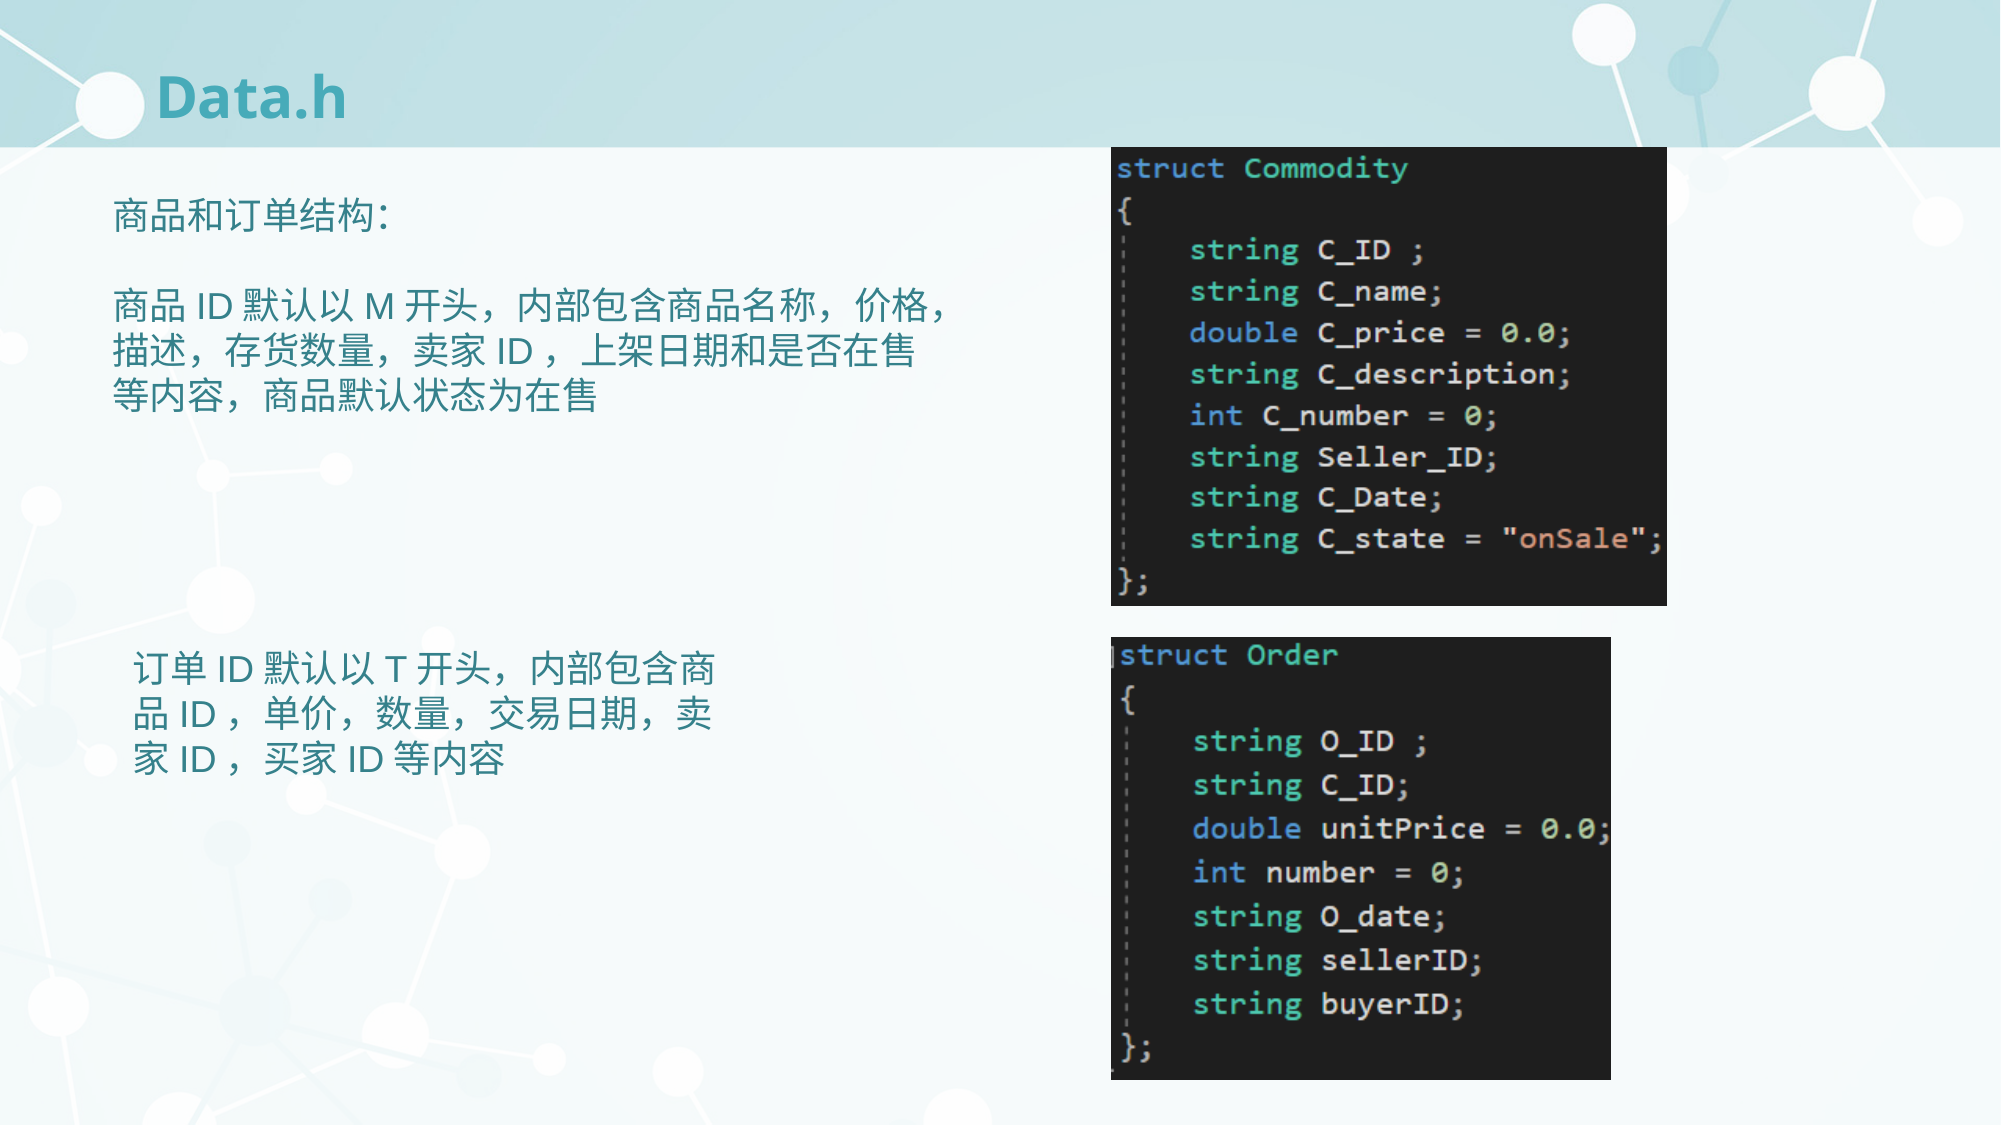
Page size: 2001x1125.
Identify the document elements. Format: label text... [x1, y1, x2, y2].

picture [1111, 147, 1667, 606]
picture [1111, 637, 1611, 1080]
text_box 订单ID默认以T开头，内部包含商品ID，单价，数量，交易日期，卖家ID，买家ID等内容 [117, 637, 761, 788]
picture [0, 0, 2001, 1125]
title Data.h [140, 52, 1866, 148]
text_box 商品和订单结构： 商品ID默认以M开头，内部包含商品名称，价格，描述，存货数量，卖家ID，上架日期和是否在售等内容，商品默认状态为在售 [97, 184, 970, 425]
